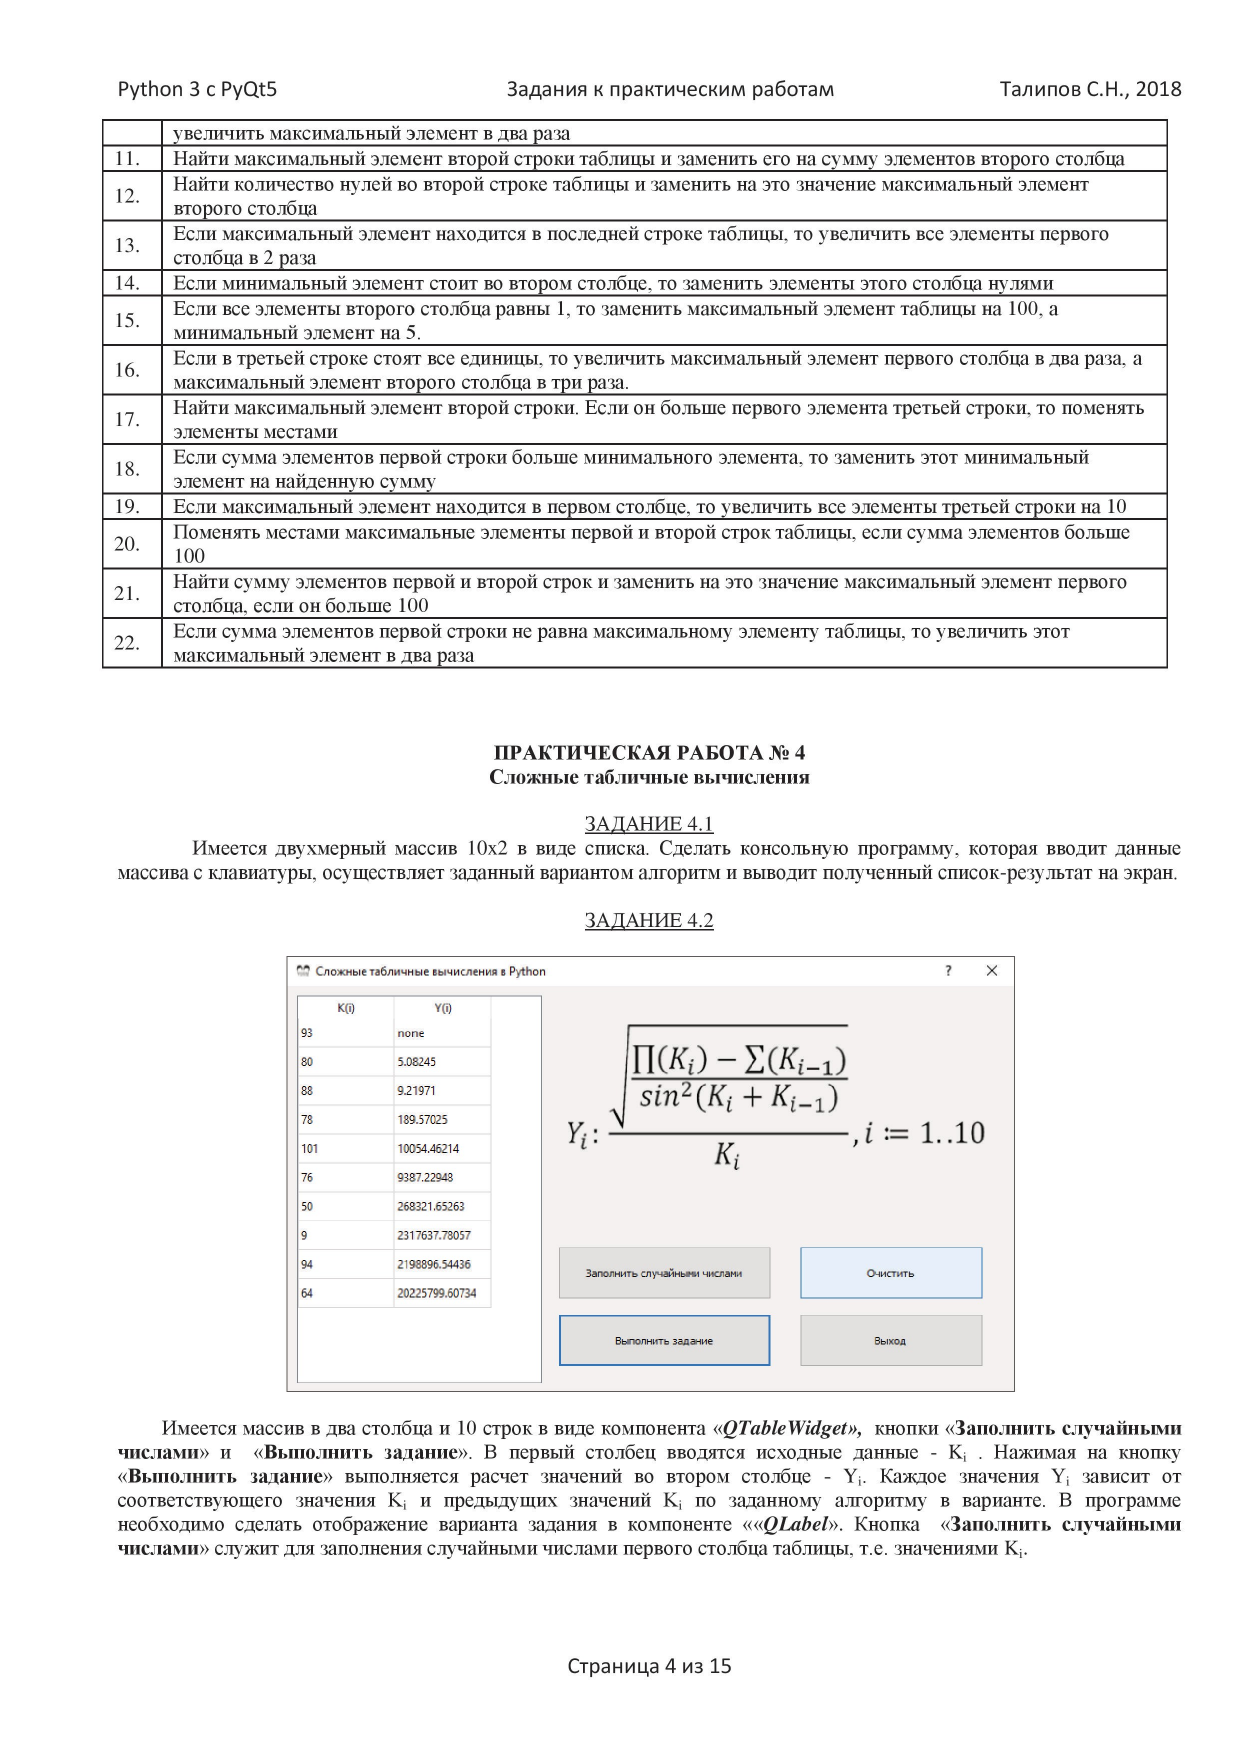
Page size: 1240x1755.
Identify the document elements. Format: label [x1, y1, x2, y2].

text_box [0, 0, 1240, 1754]
